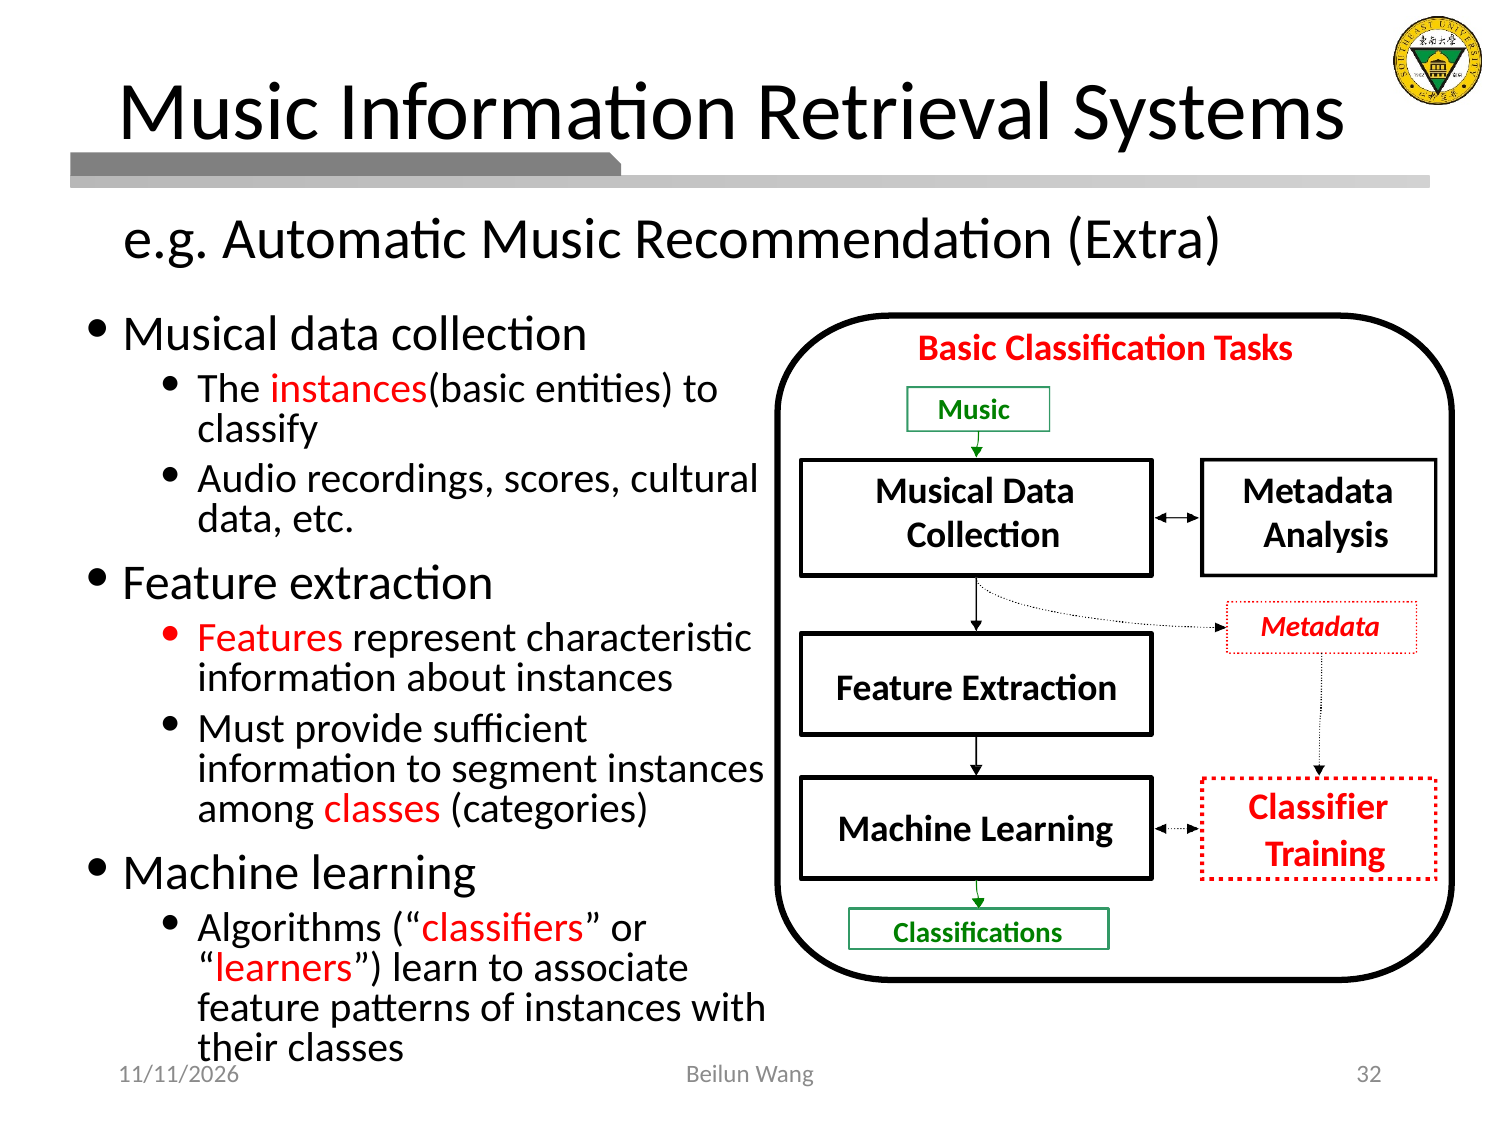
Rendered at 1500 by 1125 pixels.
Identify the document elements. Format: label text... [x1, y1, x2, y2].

text_box e.g. Automatic Music Recommendation (Extra) [108, 193, 1423, 278]
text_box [774, 312, 1455, 983]
list Musical data collection The instances(basic entities) to classify Audio recordings, scores, cultural data, etc. Feature extraction Features represent characteristic information about instances Must provide sufficient information to segment instances among classes (categories) Machine learning Algorithms (“classifiers” or “learners”) learn to associate feature patterns of instances with their classes [69, 304, 787, 1103]
title Music Information Retrieval Systems [103, 59, 1418, 150]
slide_number 32 [1059, 1042, 1397, 1103]
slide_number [103, 1042, 441, 1103]
picture [1393, 16, 1482, 105]
footer Beilun Wang [496, 1042, 1004, 1103]
